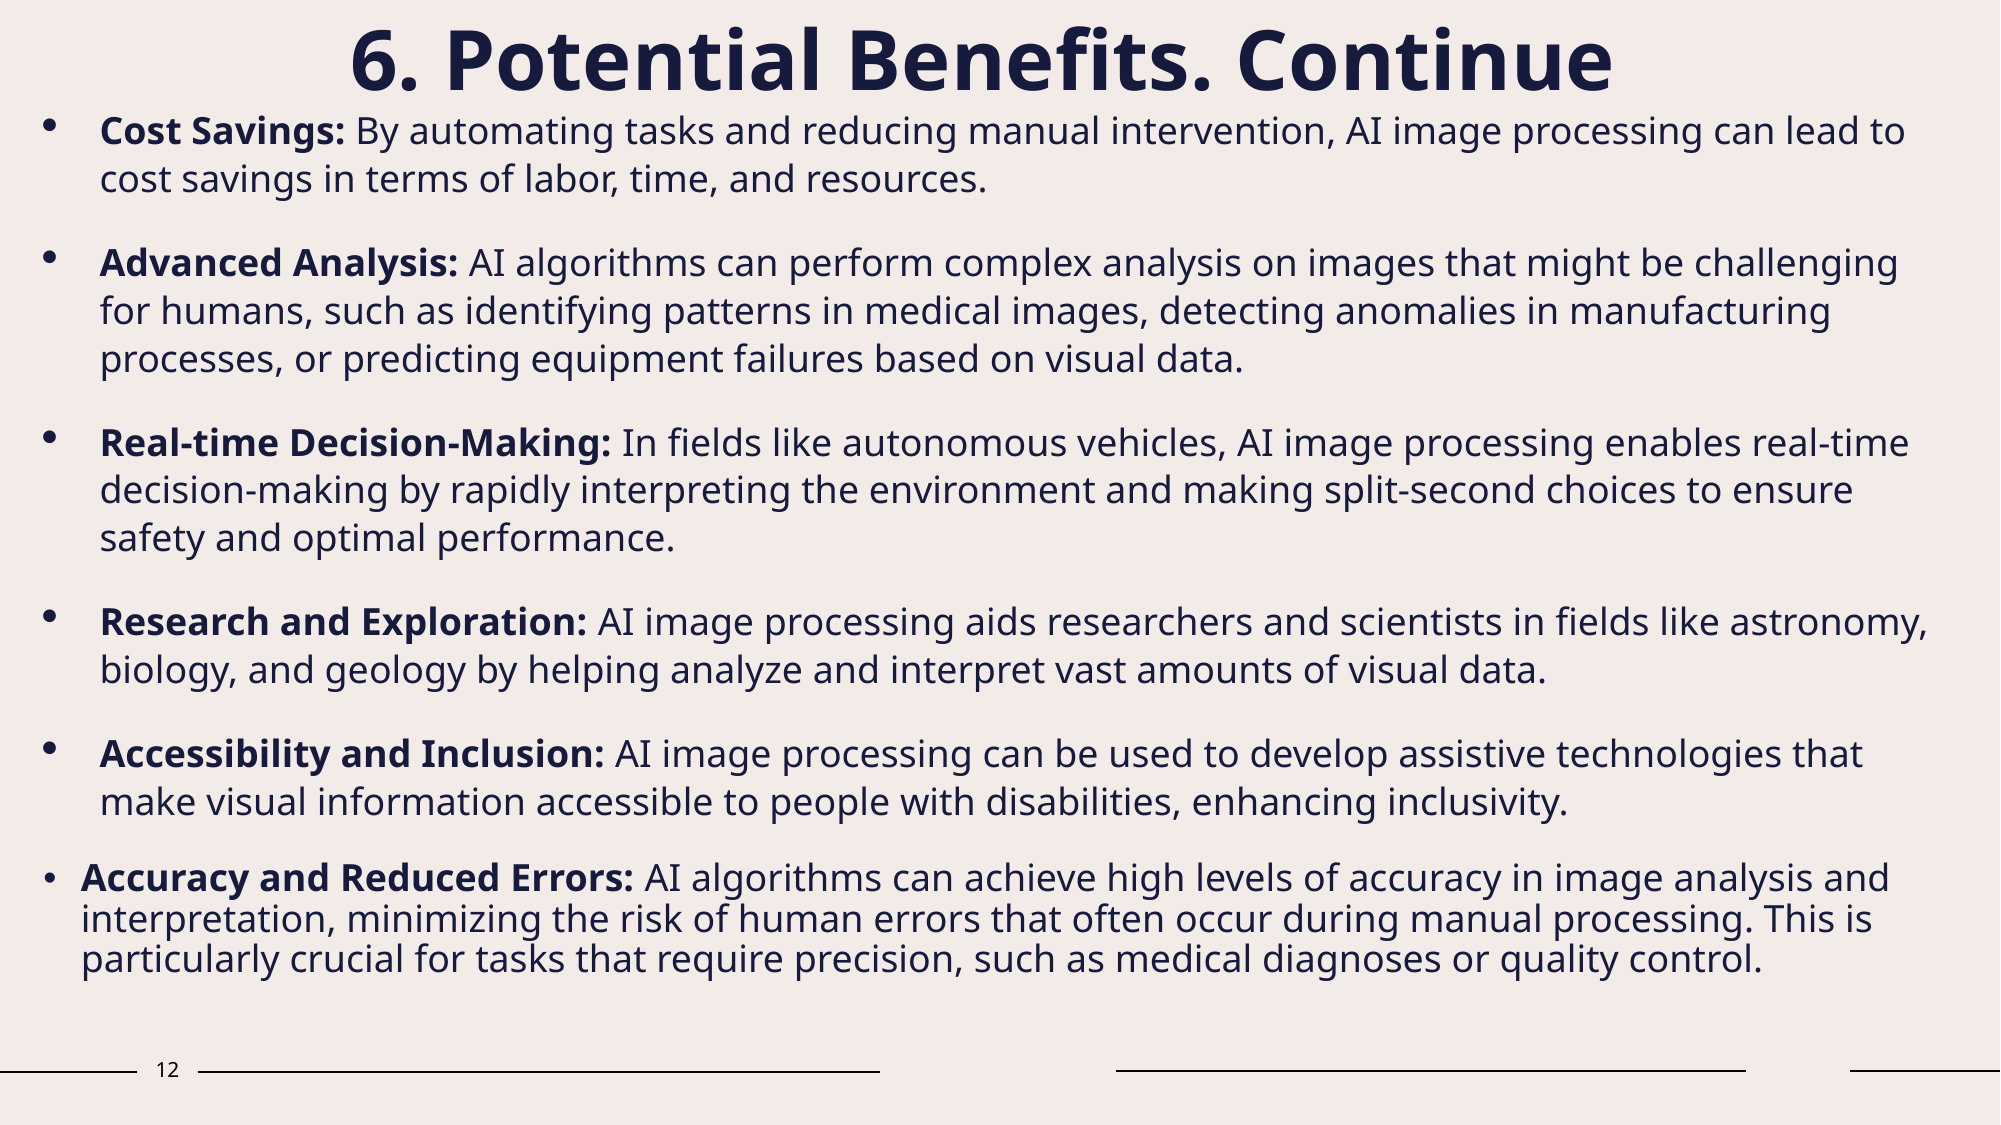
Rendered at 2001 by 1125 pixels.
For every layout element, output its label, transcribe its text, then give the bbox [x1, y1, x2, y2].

title 6. Potential Benefits. Continue [170, 0, 1797, 97]
slide_number 12 [137, 1050, 198, 1091]
list Cost Savings: By automating tasks and reducing manual intervention, AI image processing can lead to cost savings in terms of labor, time, and resources. Advanced Analysis: AI algorithms can perform complex analysis on images that might be challenging for humans, such as identifying patterns in medical images, detecting anomalies in manufacturing processes, or predicting equipment failures based on visual data. Real-time Decision-Making: In fields like autonomous vehicles, AI image processing enables real-time decision-making by rapidly interpreting the environment and making split-second choices to ensure safety and optimal performance. Research and Exploration: AI image processing aids researchers and scientists in fields like astronomy, biology, and geology by helping analyze and interpret vast amounts of visual data. Accessibility and Inclusion: AI image processing can be used to develop assistive technologies that make visual information accessible to people with disabilities, enhancing inclusivity. Accuracy and Reduced Errors: AI algorithms can achieve high levels of accuracy in image analysis and interpretation, minimizing the risk of human errors that often occur during manual processing. This is particularly crucial for tasks that require precision, such as medical diagnoses or quality control. [28, 97, 1962, 1002]
